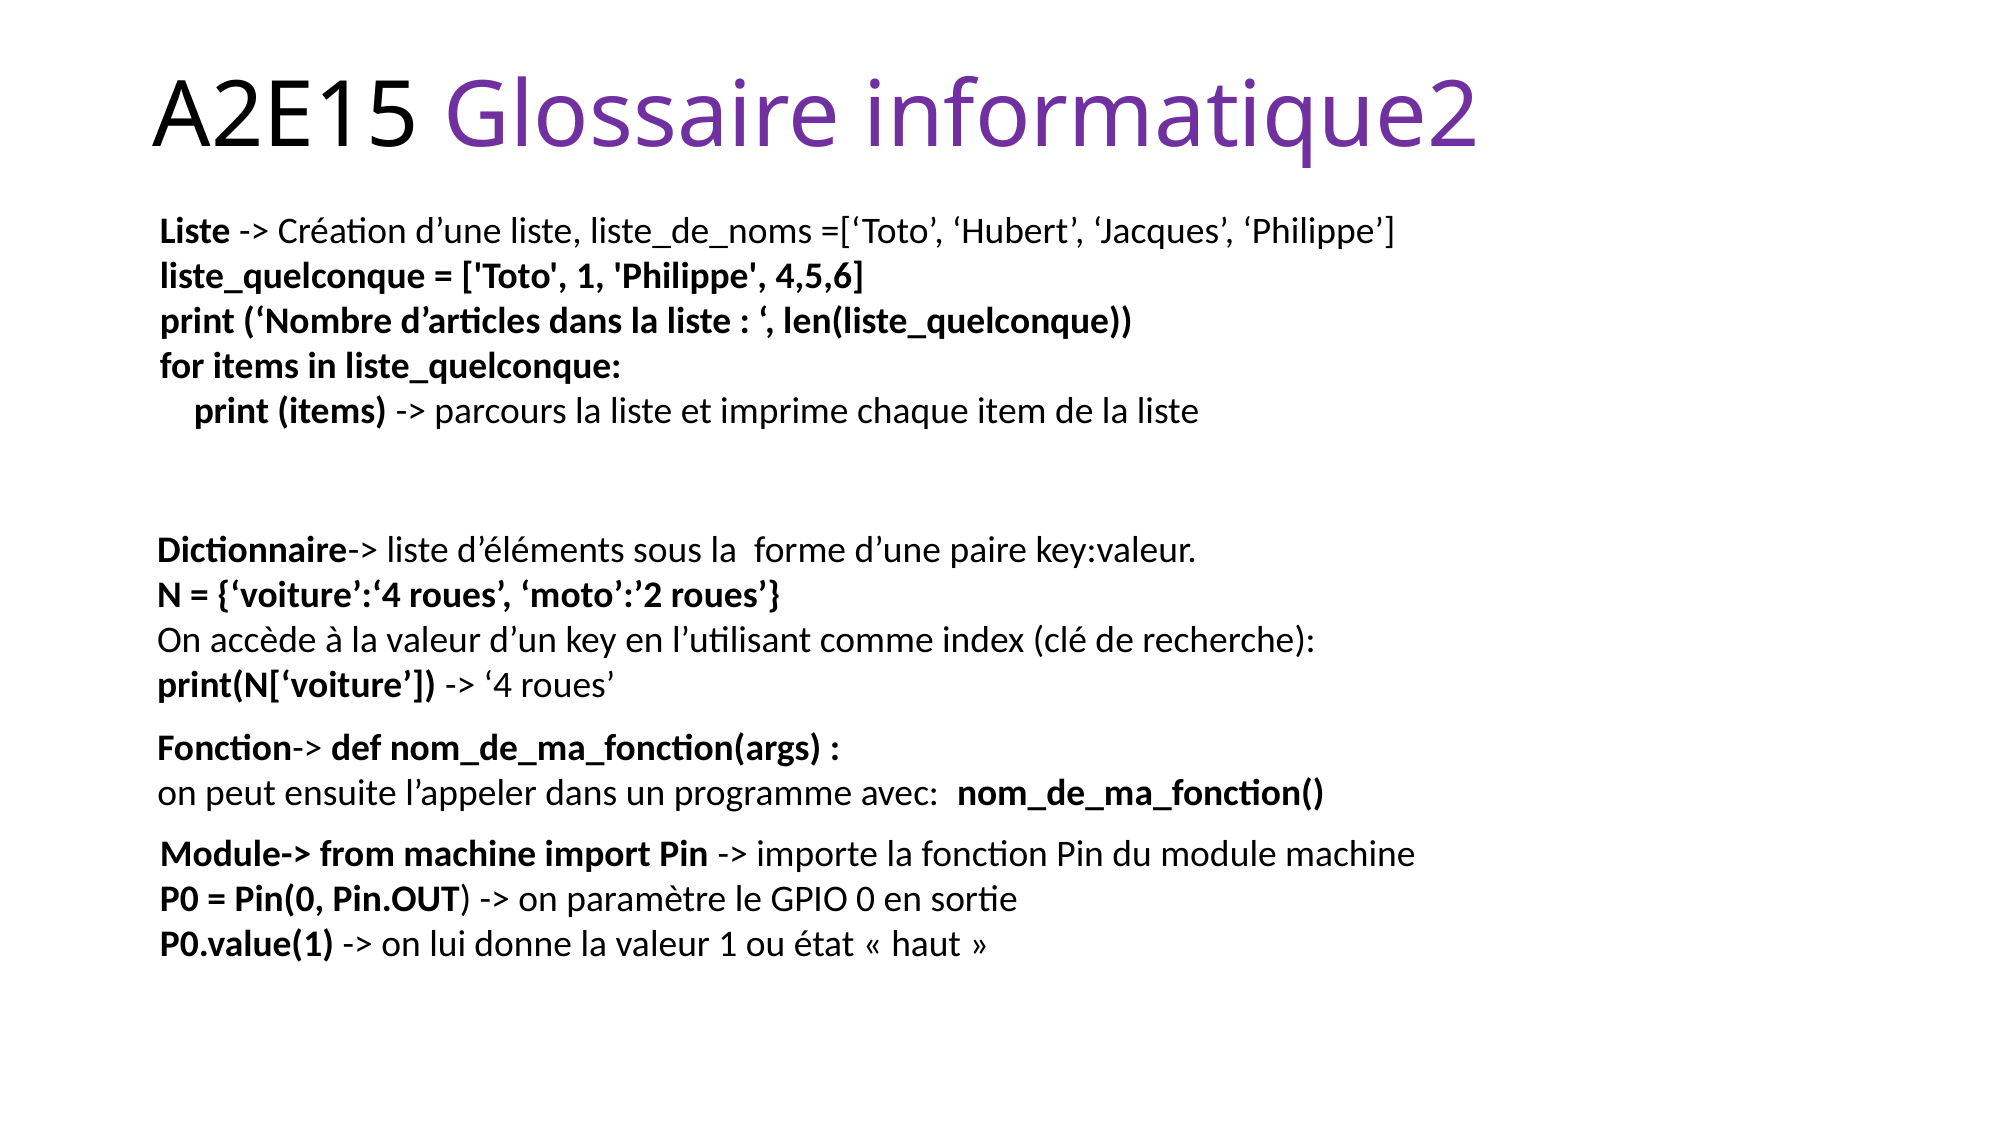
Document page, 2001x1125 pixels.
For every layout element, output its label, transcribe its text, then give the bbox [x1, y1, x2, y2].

text_box Dictionnaire-> liste d’éléments sous la forme d’une paire key:valeur. N = {‘voiture’:‘4 roues’, ‘moto’:’2 roues’} On accède à la valeur d’un key en l’utilisant comme index (clé de recherche): print(N[‘voiture’]) -> ‘4 roues’ [142, 517, 1333, 715]
text_box Liste -> Création d’une liste, liste_de_noms =[‘Toto’, ‘Hubert’, ‘Jacques’, ‘Philippe’] liste_quelconque = ['Toto', 1, 'Philippe', 4,5,6] print (‘Nombre d’articles dans la liste : ‘, len(liste_quelconque)) for items in liste_quelconque: print (items) -> parcours la liste et imprime chaque item de la liste [144, 198, 1413, 439]
text_box Module-> from machine import Pin -> importe la fonction Pin du module machine P0 = Pin(0, Pin.OUT) -> on paramètre le GPIO 0 en sortie P0.value(1) -> on lui donne la valeur 1 ou état « haut » [144, 821, 1432, 1062]
text_box Fonction-> def nom_de_ma_fonction(args) : on peut ensuite l’appeler dans un programme avec: nom_de_ma_fonction() [142, 715, 1341, 821]
text_box A2E15 Glossaire informatique2 [137, 59, 1863, 166]
